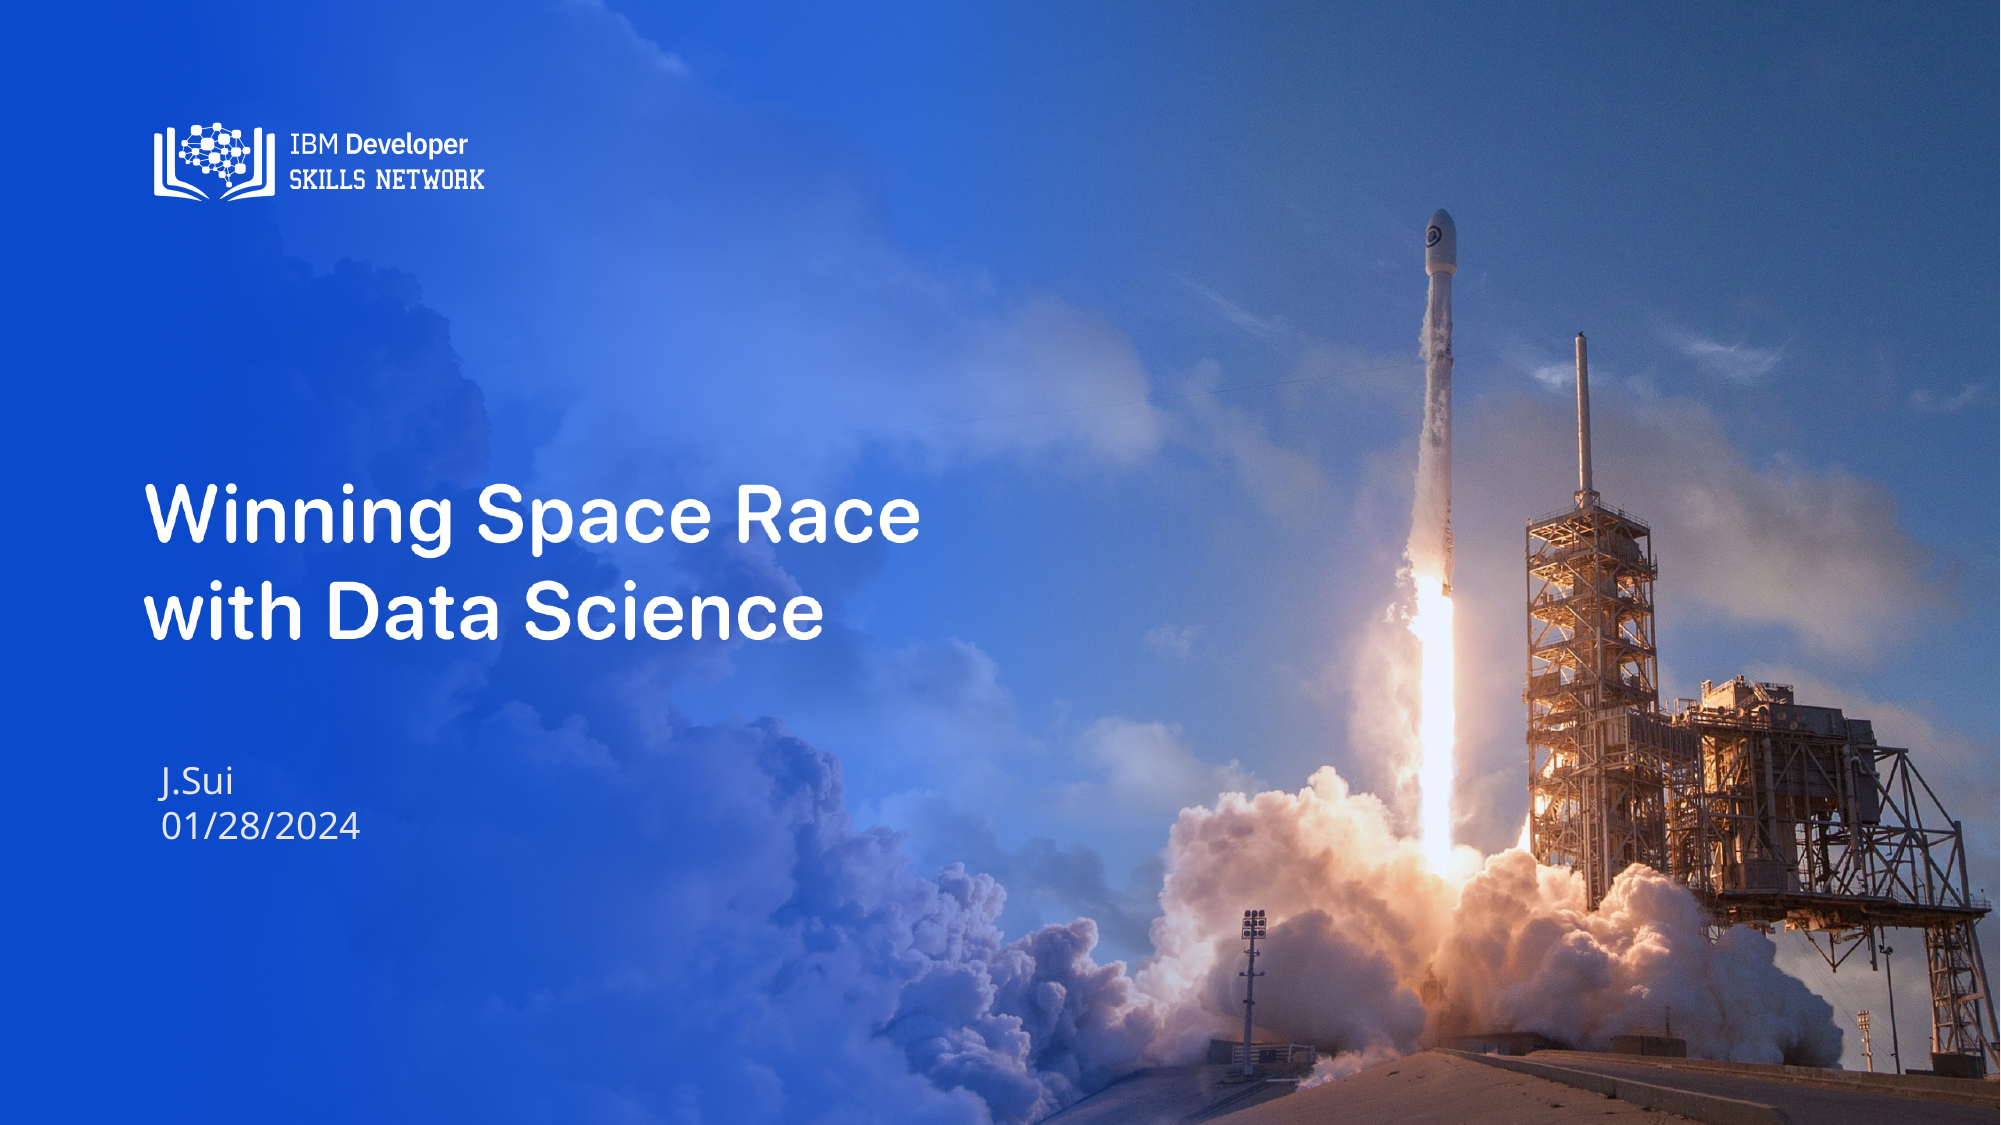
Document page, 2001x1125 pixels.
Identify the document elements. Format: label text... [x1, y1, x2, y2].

text_box J.Sui 01/28/2024 [145, 749, 559, 855]
picture [0, 0, 2001, 1125]
